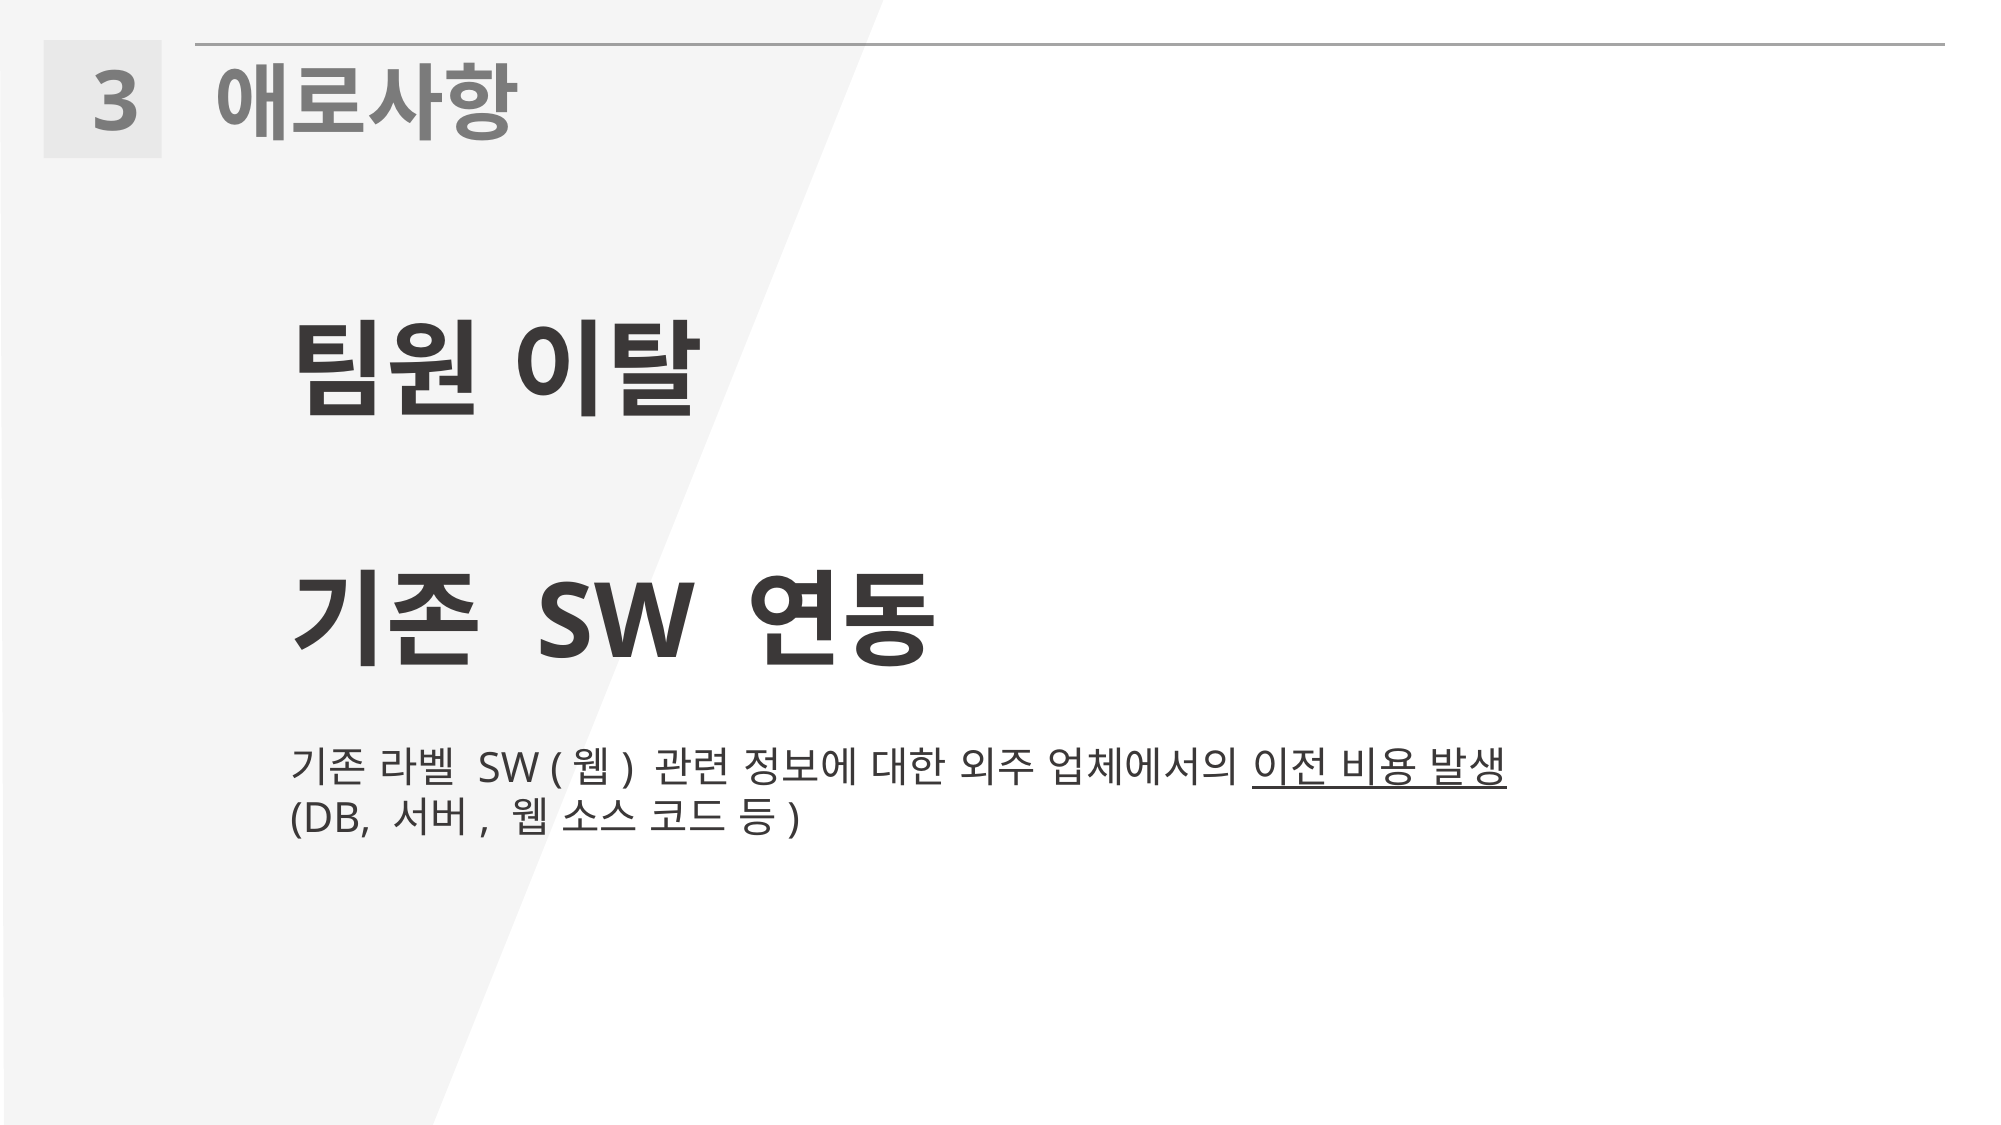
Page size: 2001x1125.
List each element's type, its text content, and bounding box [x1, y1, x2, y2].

text_box [0, 0, 885, 1125]
text_box 팀원 이탈 기존 SW 연동 기존 라벨 SW (웹) 관련 정보에 대한 외주 업체에서의 이전 비용 발생 (DB, 서버, 웹 소스 코드 등) [275, 296, 1717, 911]
